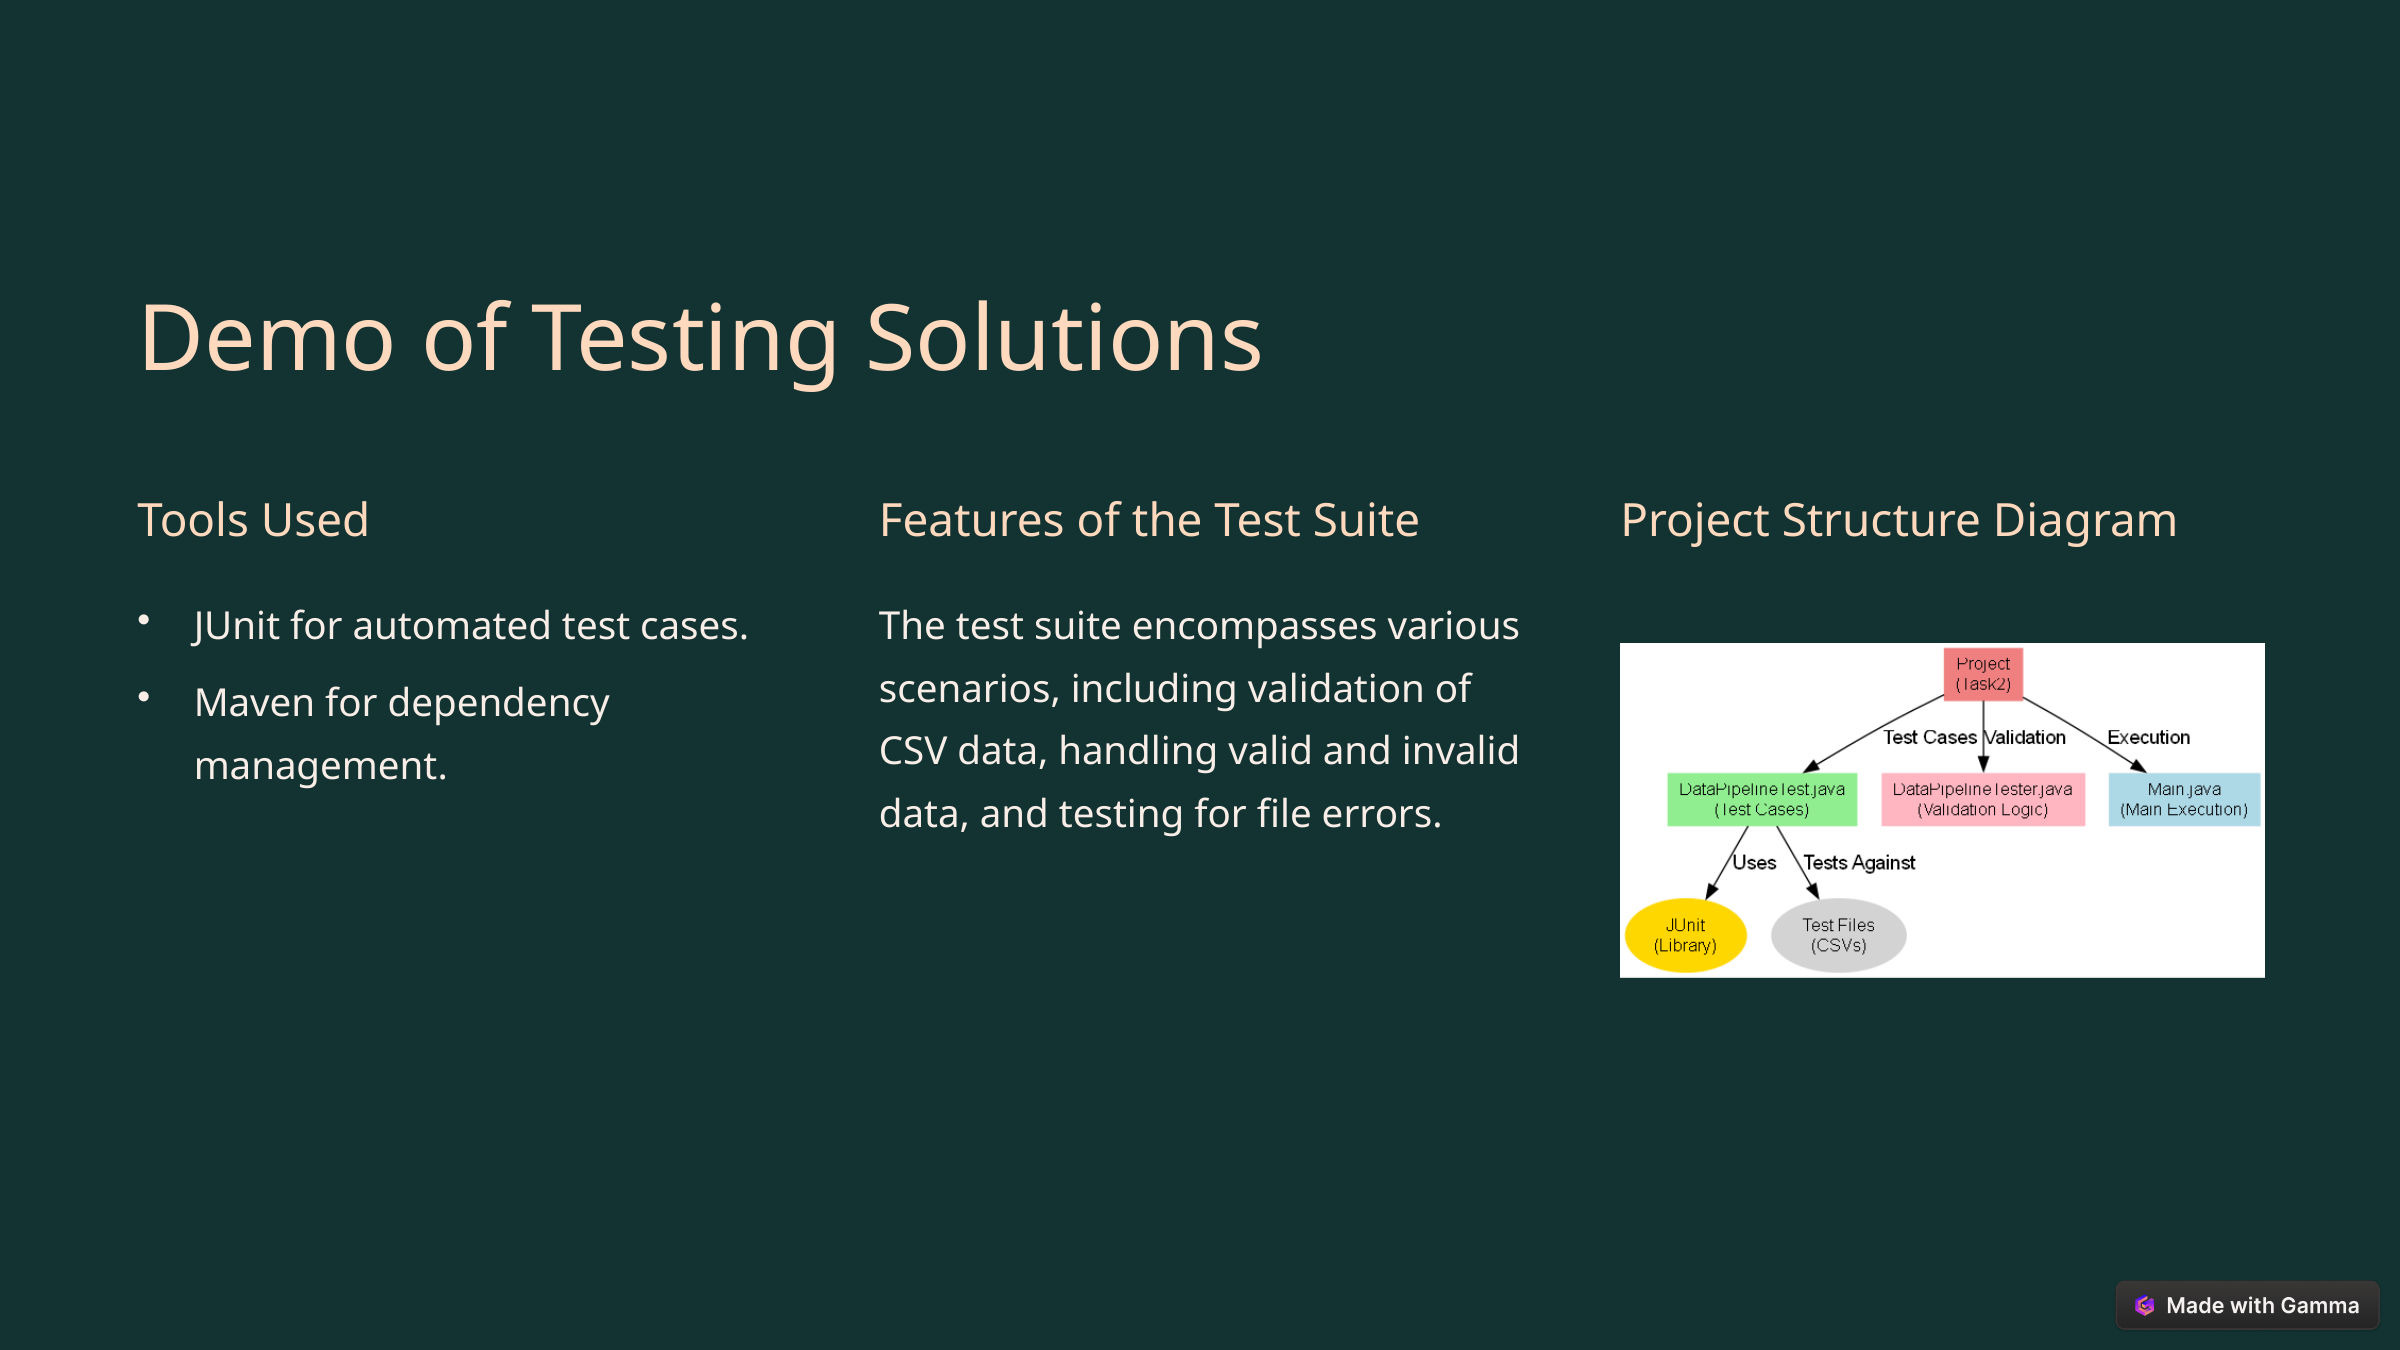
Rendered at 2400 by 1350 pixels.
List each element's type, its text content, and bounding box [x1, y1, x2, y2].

picture [1620, 643, 2265, 978]
picture [2106, 1271, 2389, 1339]
text_box Maven for dependency management. [137, 661, 782, 788]
text_box JUnit for automated test cases. [137, 585, 782, 649]
text_box Tools Used [137, 488, 600, 546]
text_box Project Structure Diagram [1620, 488, 2161, 546]
text_box Features of the Test Suite [878, 488, 1396, 546]
text_box Demo of Testing Solutions [137, 274, 1228, 391]
text_box The test suite encompasses various scenarios, including validation of CSV data, handling valid and invalid data, and testing for file errors. [878, 585, 1524, 837]
